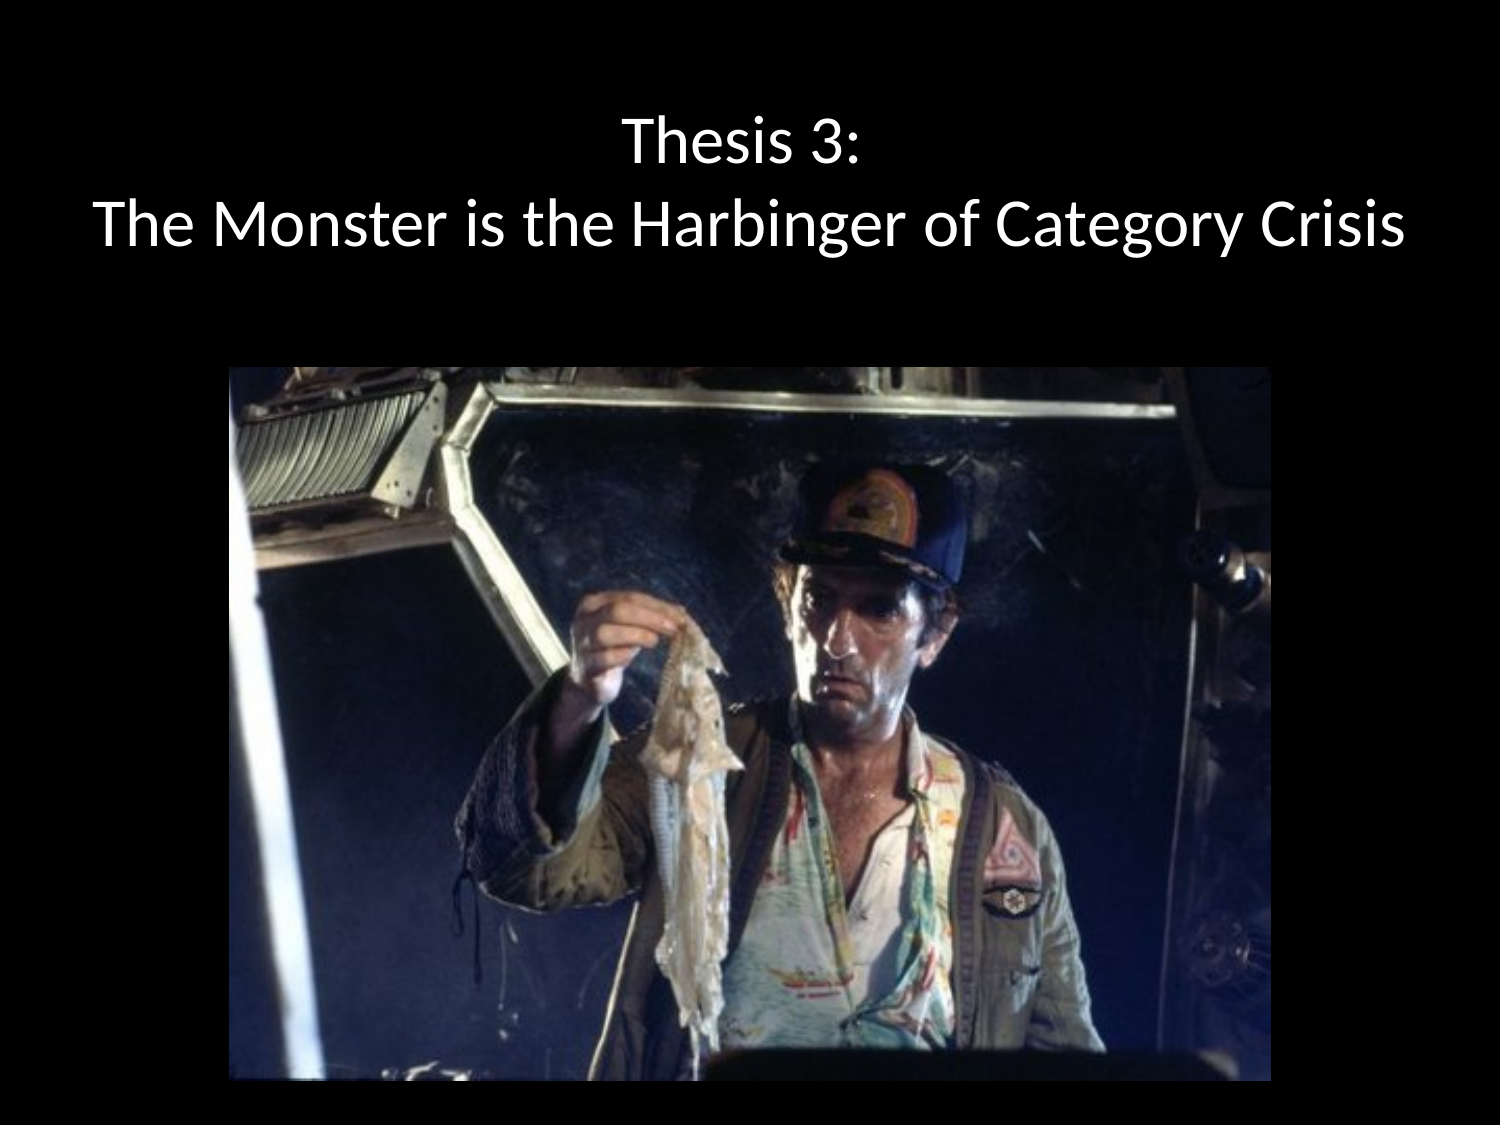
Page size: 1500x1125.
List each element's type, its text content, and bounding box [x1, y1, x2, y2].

picture [228, 367, 1272, 1081]
title Thesis 3: The Monster is the Harbinger of Category Crisis [75, 45, 1425, 394]
